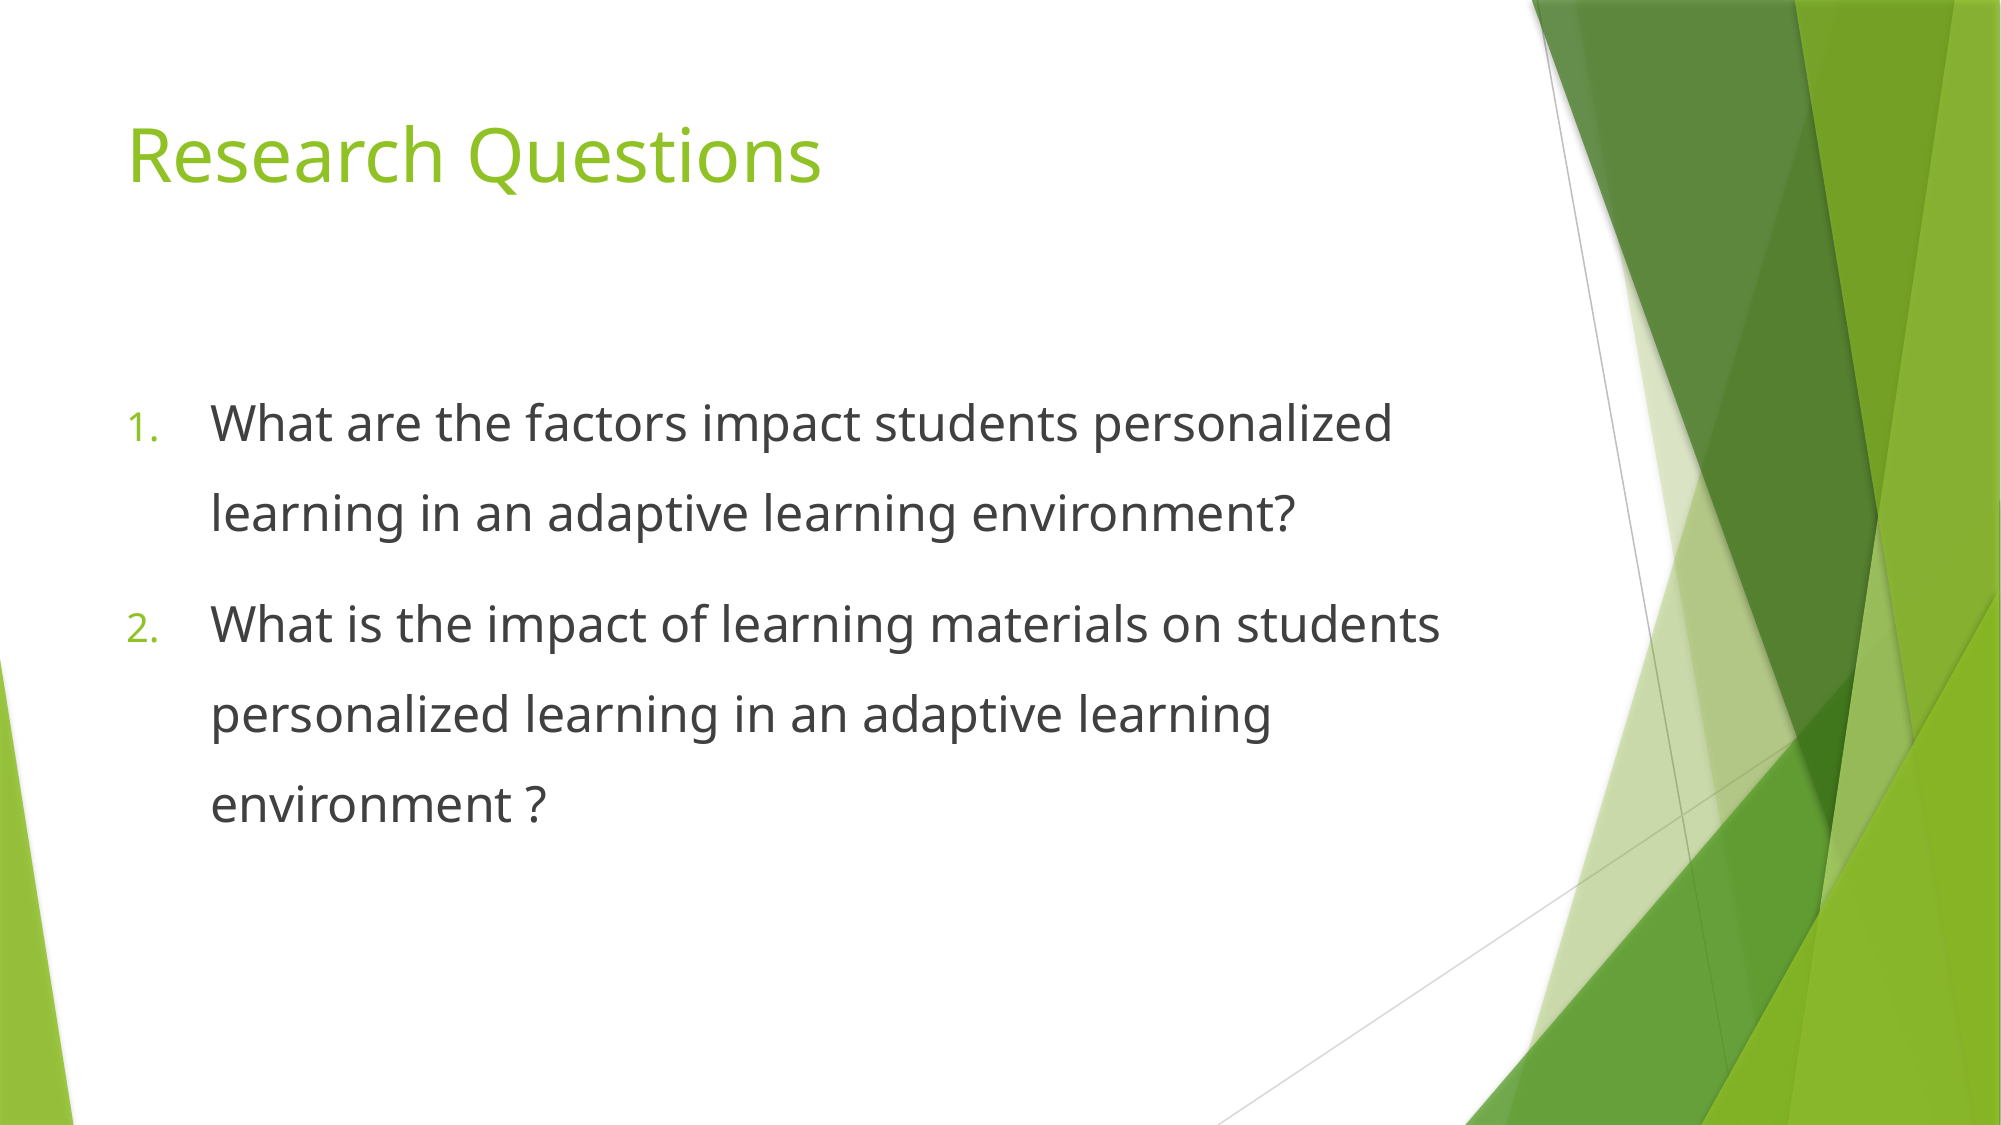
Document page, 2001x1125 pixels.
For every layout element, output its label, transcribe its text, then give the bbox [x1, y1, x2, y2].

title Research Questions [111, 99, 1522, 317]
list What are the factors impact students personalized learning in an adaptive learning environment? What is the impact of learning materials on students personalized learning in an adaptive learning environment ? [111, 354, 1522, 992]
